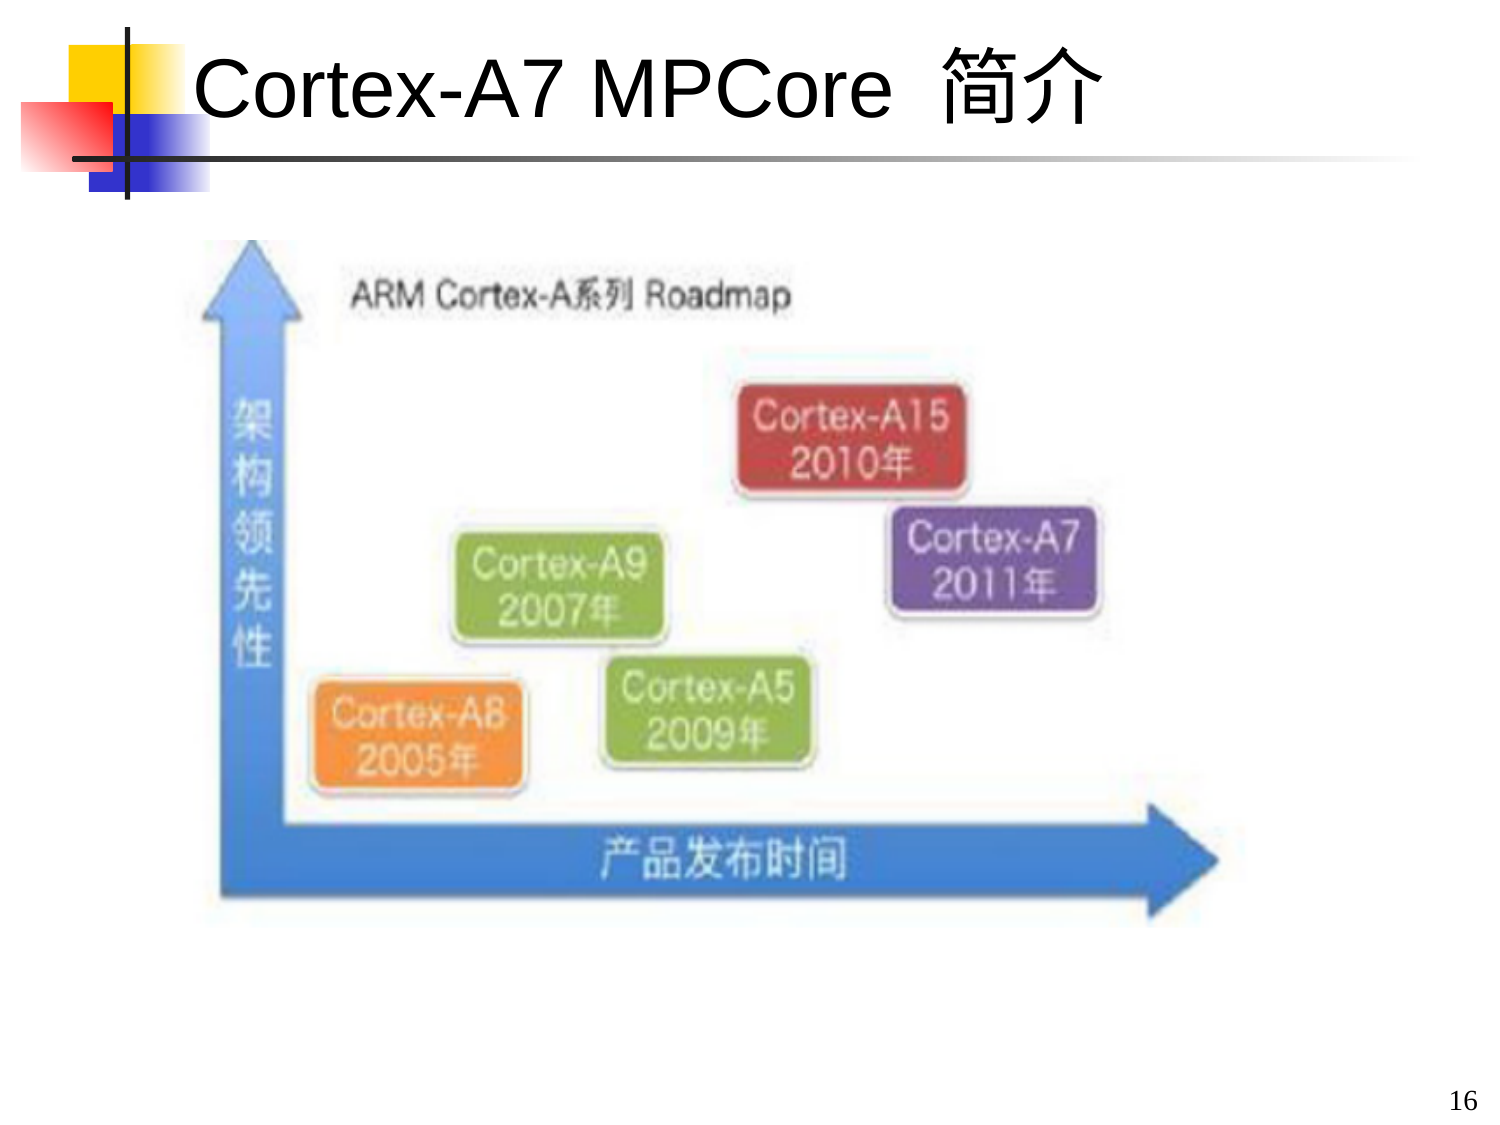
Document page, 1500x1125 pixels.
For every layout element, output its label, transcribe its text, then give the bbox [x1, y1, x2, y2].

title Cortex-A7 MPCore 简介 [165, 38, 1132, 130]
picture [161, 239, 1255, 931]
